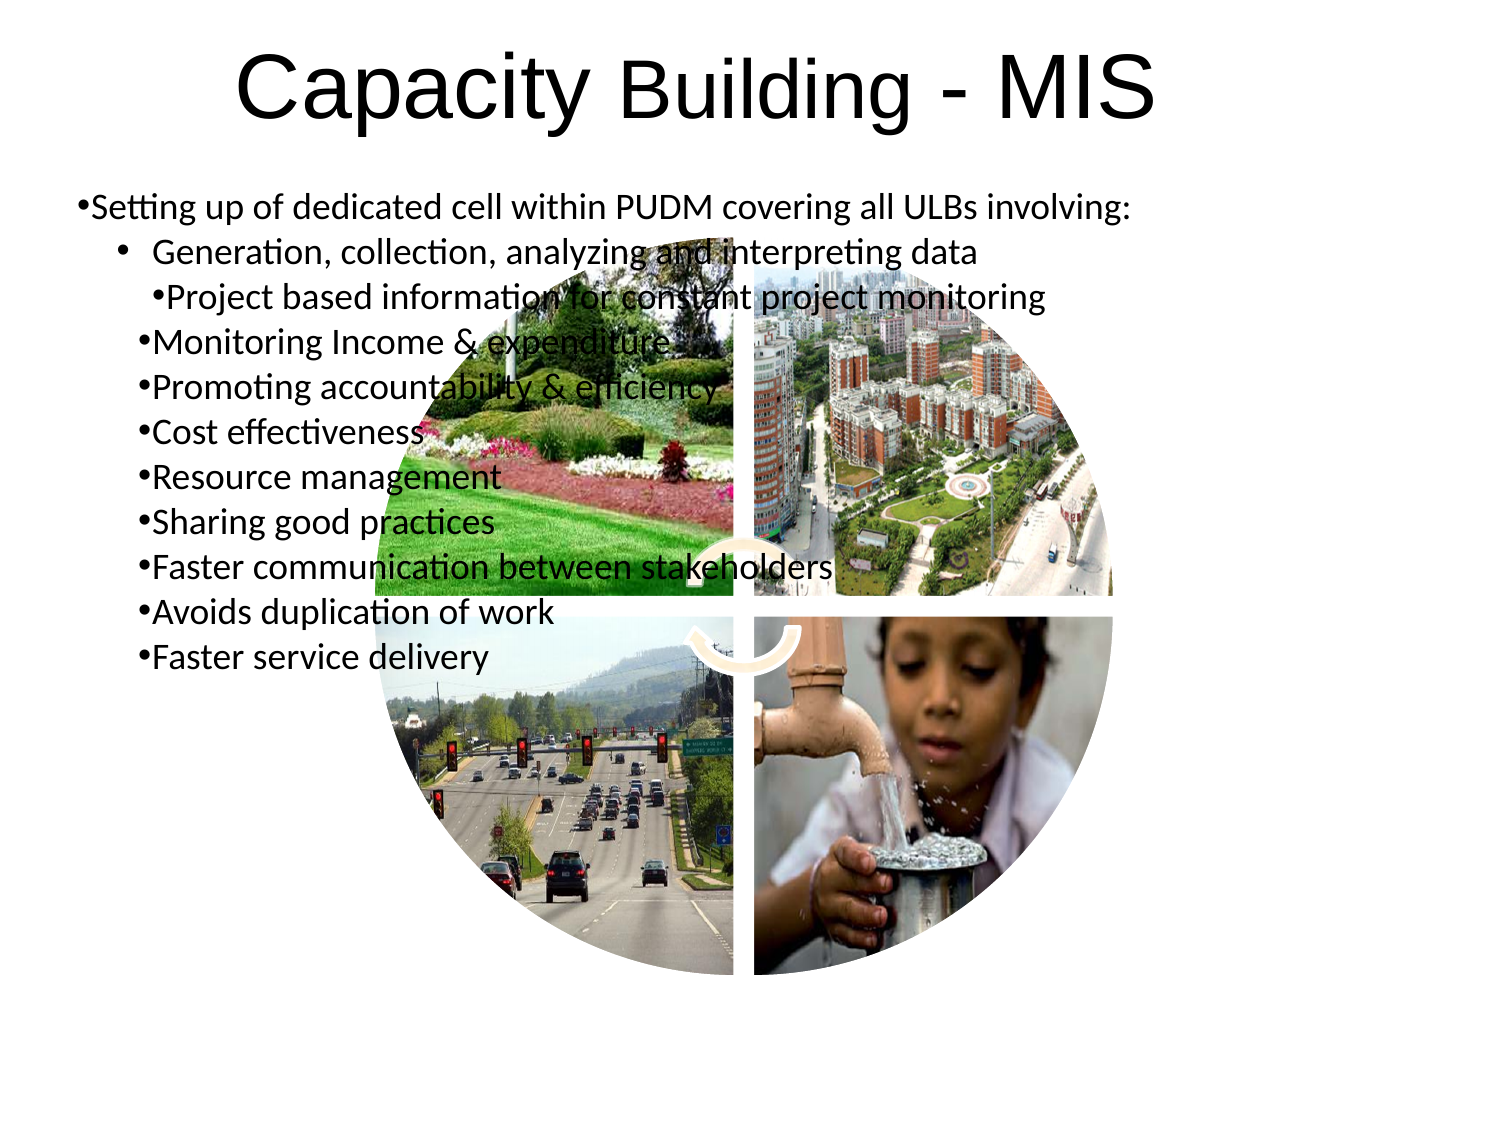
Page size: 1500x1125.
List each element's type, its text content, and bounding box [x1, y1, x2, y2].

picture [755, 910, 957, 975]
picture [531, 910, 733, 975]
title Capacity Building - MIS [174, 0, 1219, 174]
text_box Setting up of dedicated cell within PUDM covering all ULBs involving: Generation, collection, analyzing and interpreting data Project based information for constant project monitoring Monitoring Income & expenditure Promoting accountability & efficiency Cost effectiveness Resource management Sharing good practices Faster communication between stakeholders Avoids duplication of work Faster service delivery [62, 174, 1338, 910]
